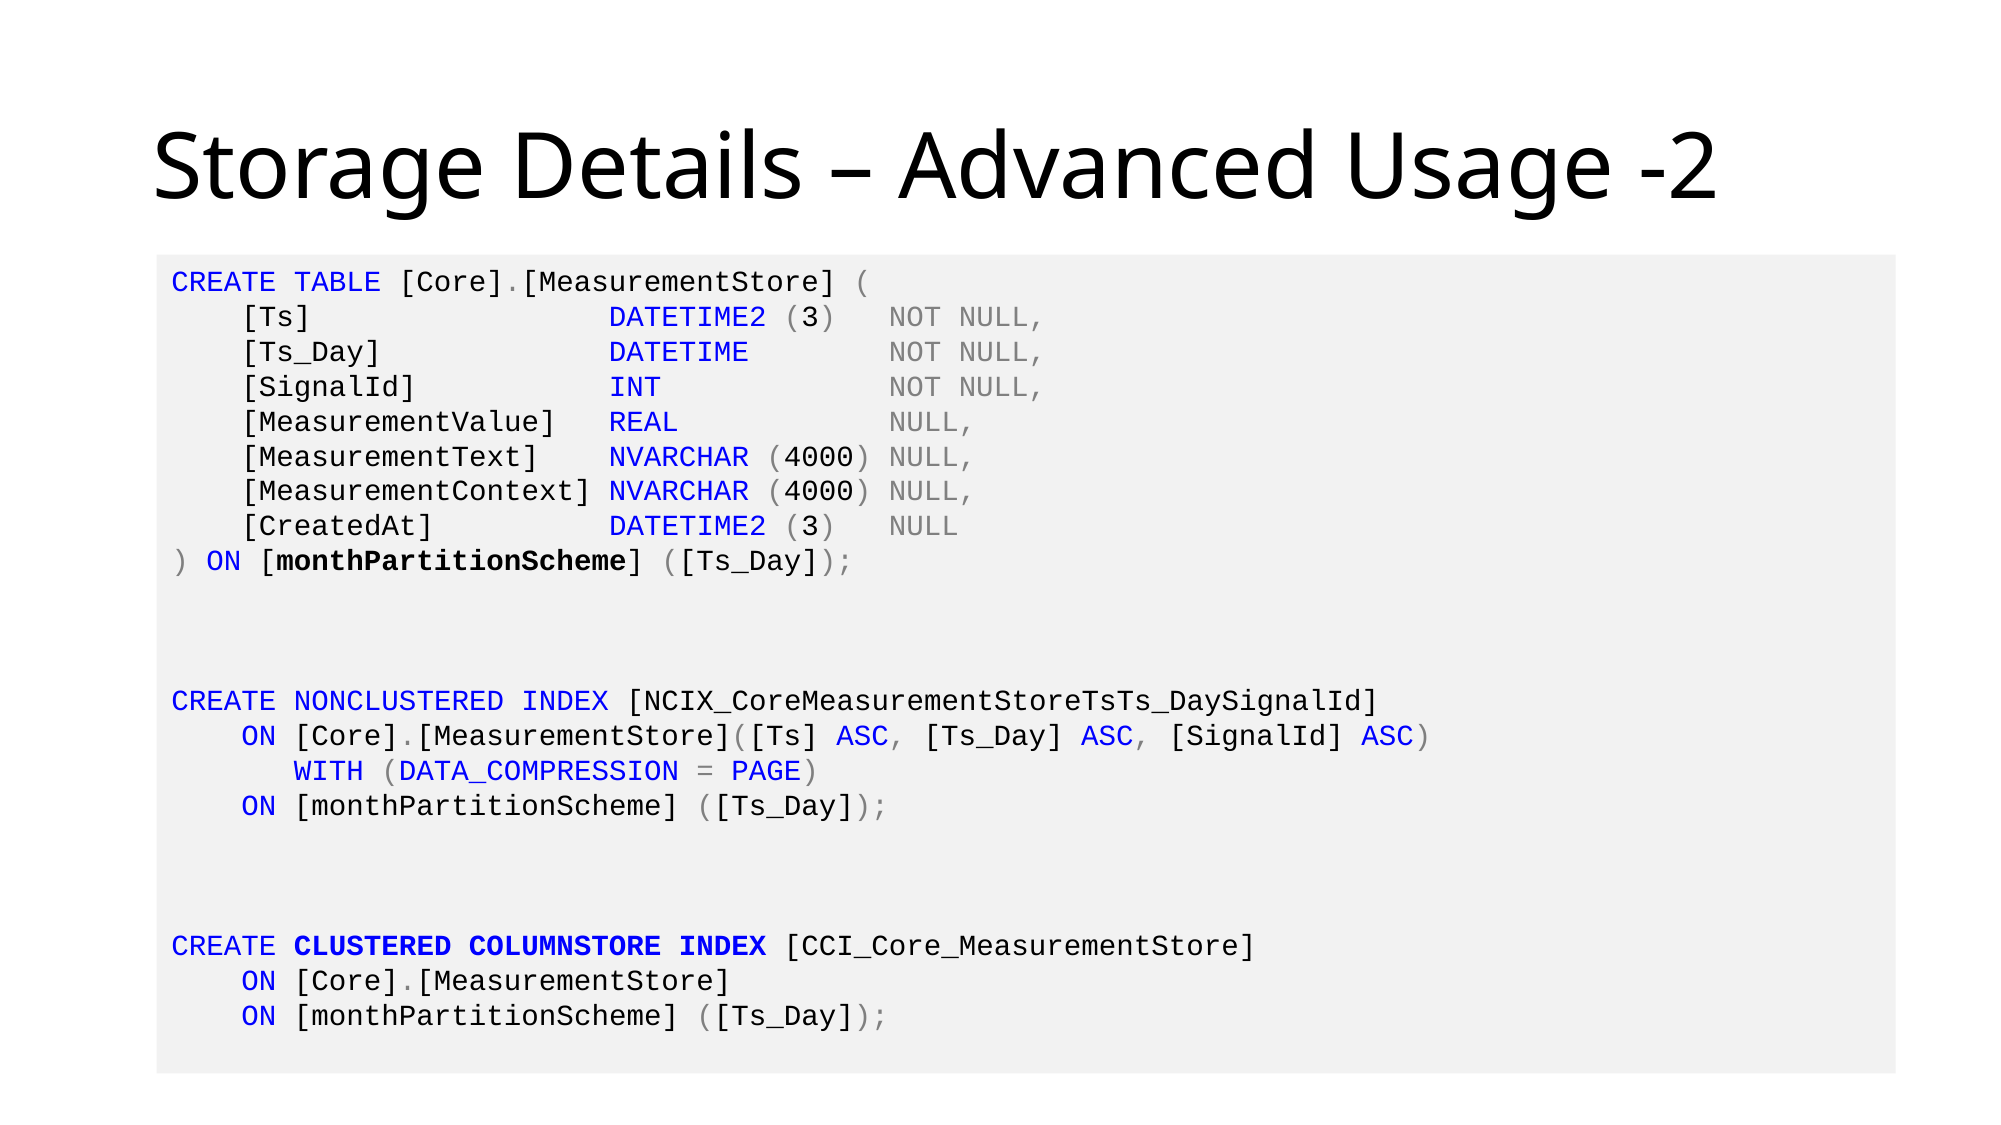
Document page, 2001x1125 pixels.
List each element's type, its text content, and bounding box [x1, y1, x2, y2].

title Storage Details – Advanced Usage -2 [137, 59, 1863, 278]
text_box CREATE TABLE [Core].[MeasurementStore] ( [Ts] DATETIME2 (3) NOT NULL, [Ts_Day] DATETIME NOT NULL, [SignalId] INT NOT NULL, [MeasurementValue] REAL NULL, [MeasurementText] NVARCHAR (4000) NULL, [MeasurementContext] NVARCHAR (4000) NULL, [CreatedAt] DATETIME2 (3) NULL ) ON [monthPartitionScheme] ([Ts_Day]); CREATE NONCLUSTERED INDEX [NCIX_CoreMeasurementStoreTsTs_DaySignalId] ON [Core].[MeasurementStore]([Ts] ASC, [Ts_Day] ASC, [SignalId] ASC) WITH (DATA_COMPRESSION = PAGE) ON [monthPartitionScheme] ([Ts_Day]); CREATE CLUSTERED COLUMNSTORE INDEX [CCI_Core_MeasurementStore] ON [Core].[MeasurementStore] ON [monthPartitionScheme] ([Ts_Day]); [156, 254, 1896, 1074]
